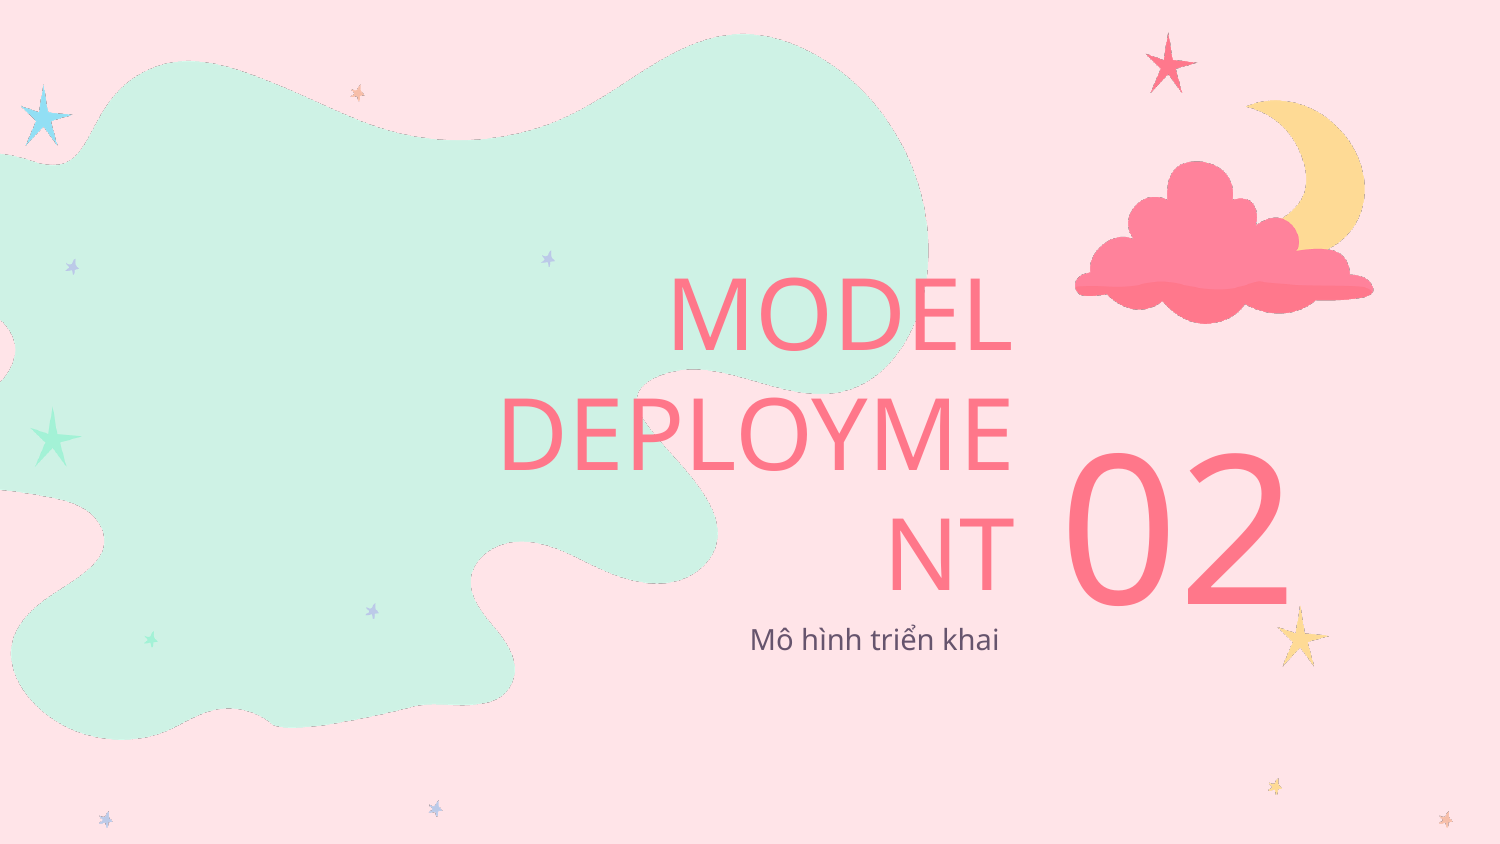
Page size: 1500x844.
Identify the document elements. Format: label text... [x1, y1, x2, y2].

picture [0, 0, 1500, 844]
title 02 [994, 419, 1363, 623]
title MODEL DEPLOYMENT [485, 515, 1015, 731]
subtitle Mô hình triển khai [547, 606, 1015, 719]
